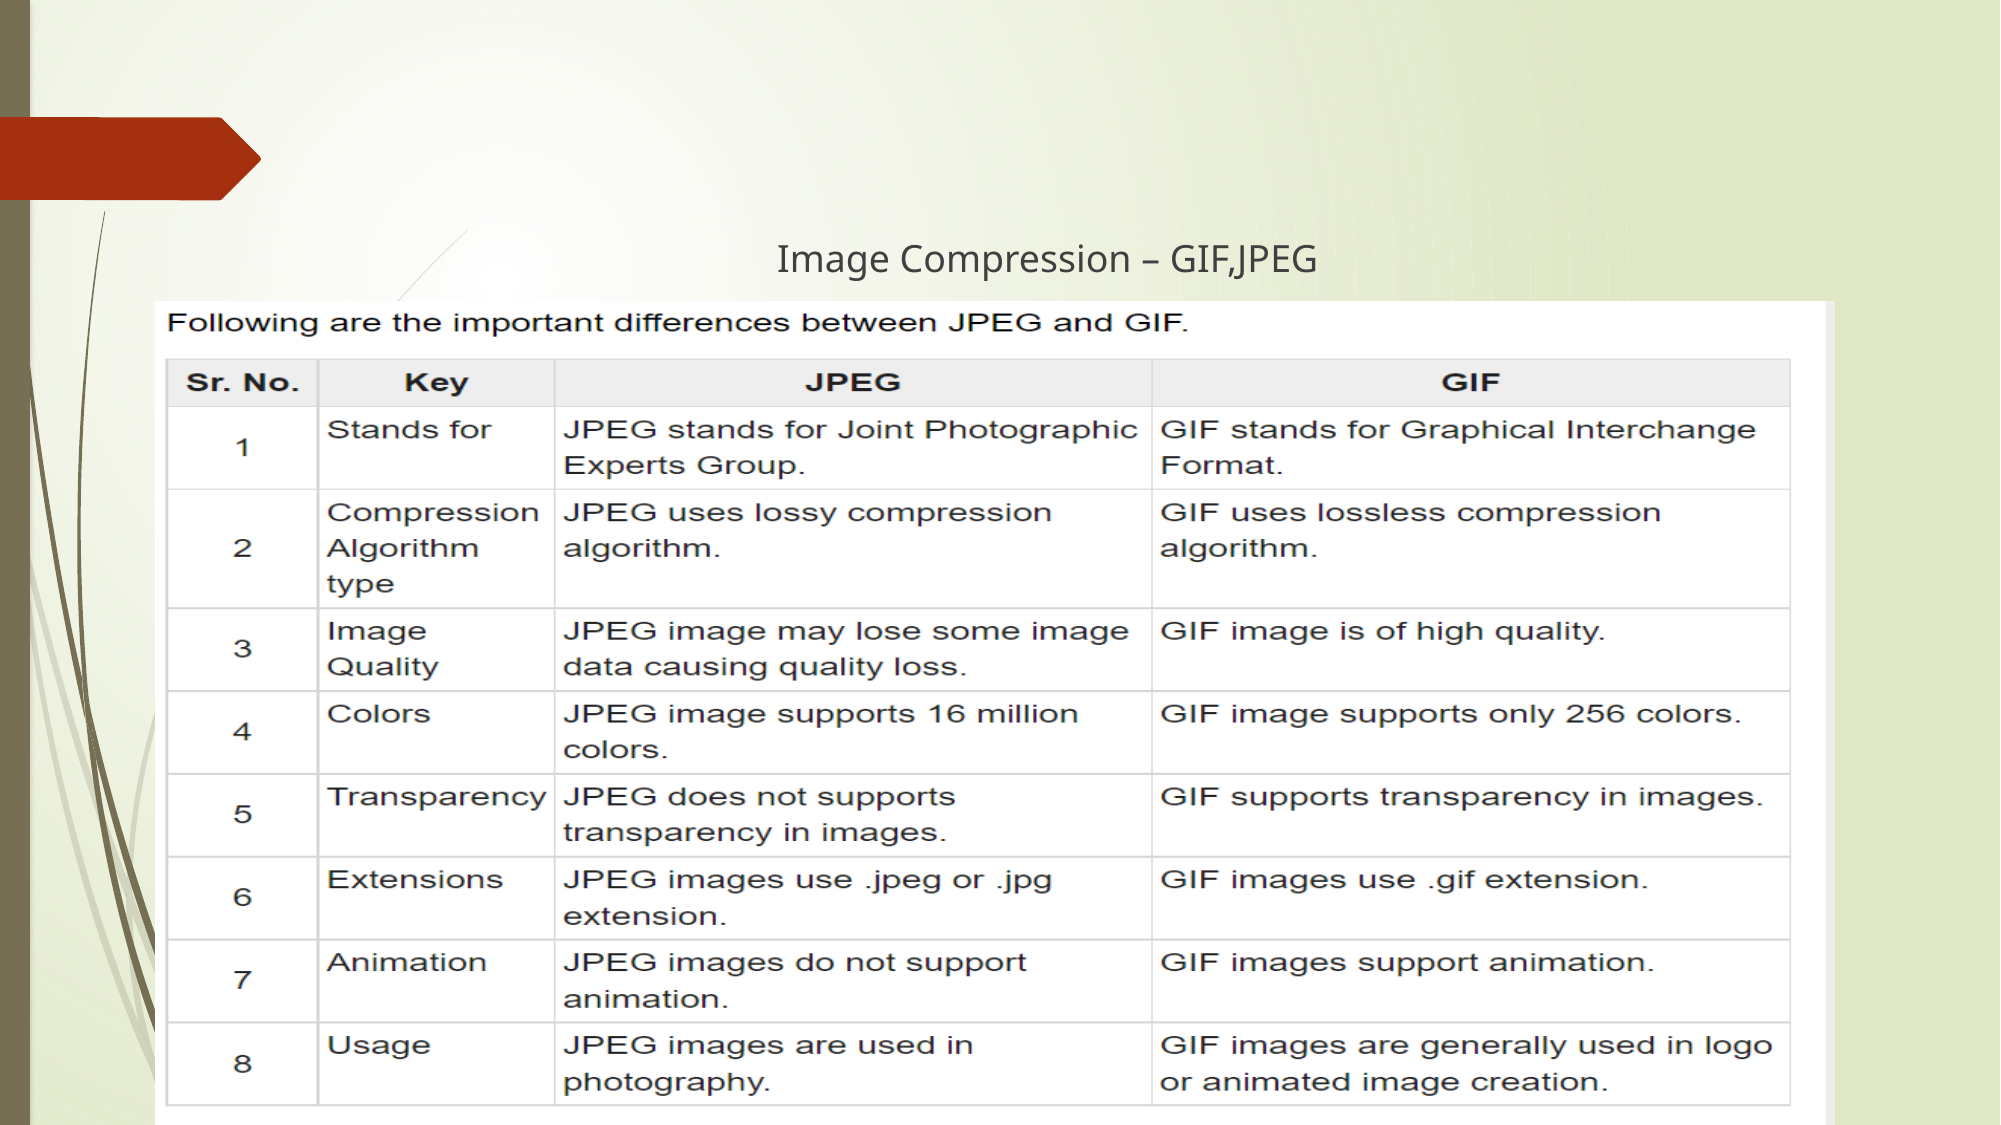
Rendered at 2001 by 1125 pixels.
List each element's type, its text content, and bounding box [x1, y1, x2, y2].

picture [155, 301, 1836, 1125]
list Image Compression – GIF,JPEG . [208, 227, 1888, 970]
